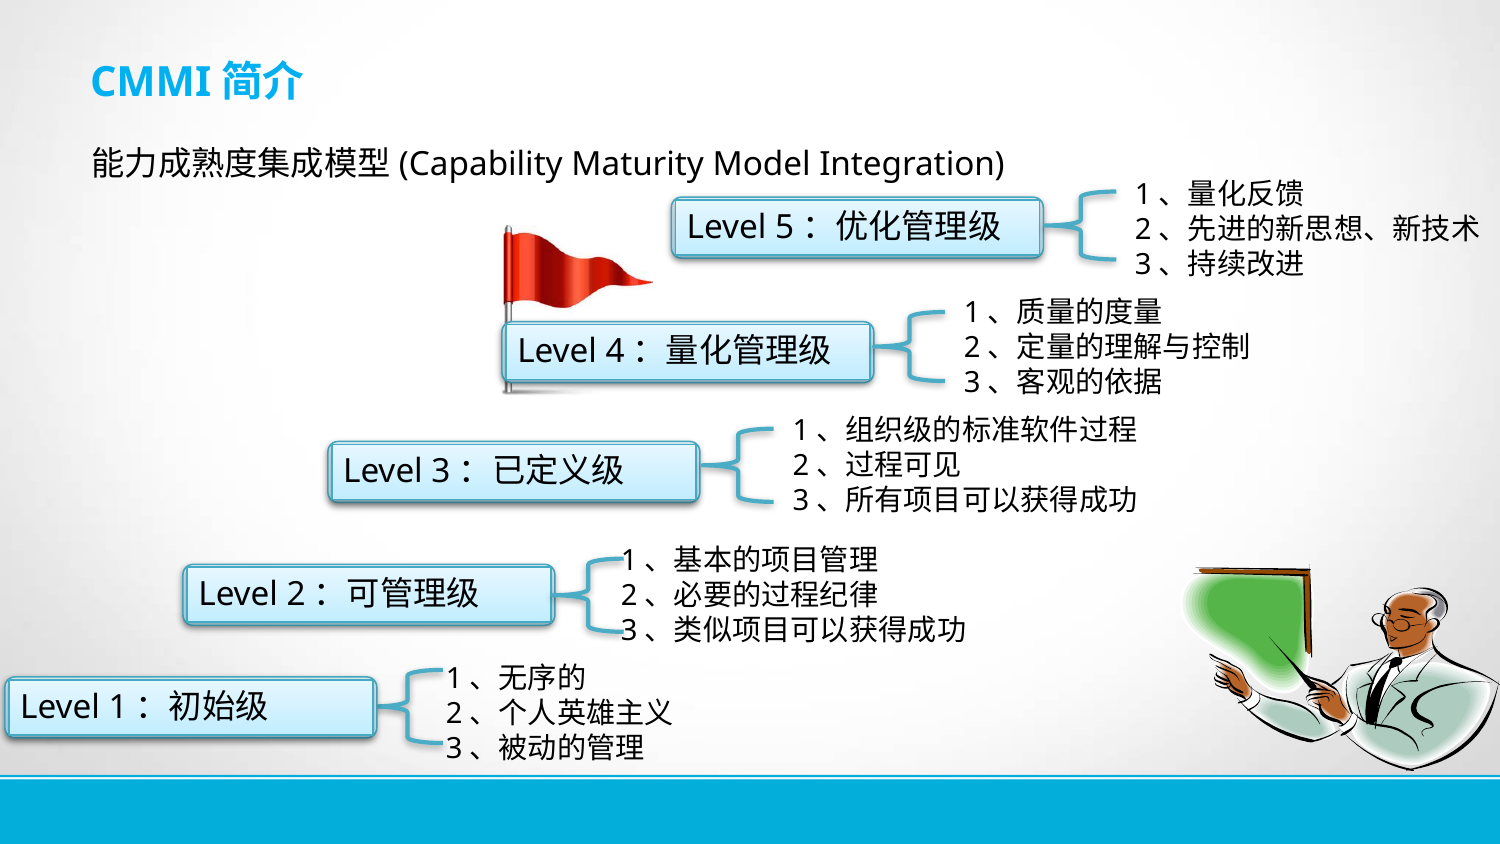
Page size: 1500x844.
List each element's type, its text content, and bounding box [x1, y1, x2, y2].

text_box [182, 564, 556, 626]
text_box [671, 196, 1044, 259]
text_box 能力成熟度集成模型(Capability Maturity Model Integration) [76, 114, 1400, 188]
text_box 1、基本的项目管理 2、必要的过程纪律 3、类似项目可以获得成功 [604, 550, 1088, 638]
text_box [1049, 189, 1117, 262]
picture [0, 0, 1500, 774]
text_box [704, 426, 774, 505]
text_box [880, 309, 946, 384]
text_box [4, 676, 378, 739]
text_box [327, 441, 701, 503]
title CMMI简介 [75, 33, 1425, 127]
text_box 1、组织级的标准软件过程 2、过程可见 3、所有项目可以获得成功 [776, 420, 1260, 508]
text_box 1、无序的 2、个人英雄主义 3、被动的管理 [429, 668, 913, 756]
text_box [559, 557, 604, 633]
text_box [382, 668, 429, 745]
text_box 1、量化反馈 2、先进的新思想、新技术 3、持续改进 [1118, 184, 1500, 272]
text_box 1、质量的度量 2、定量的理解与控制 3、客观的依据 [947, 302, 1431, 390]
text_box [501, 321, 875, 383]
